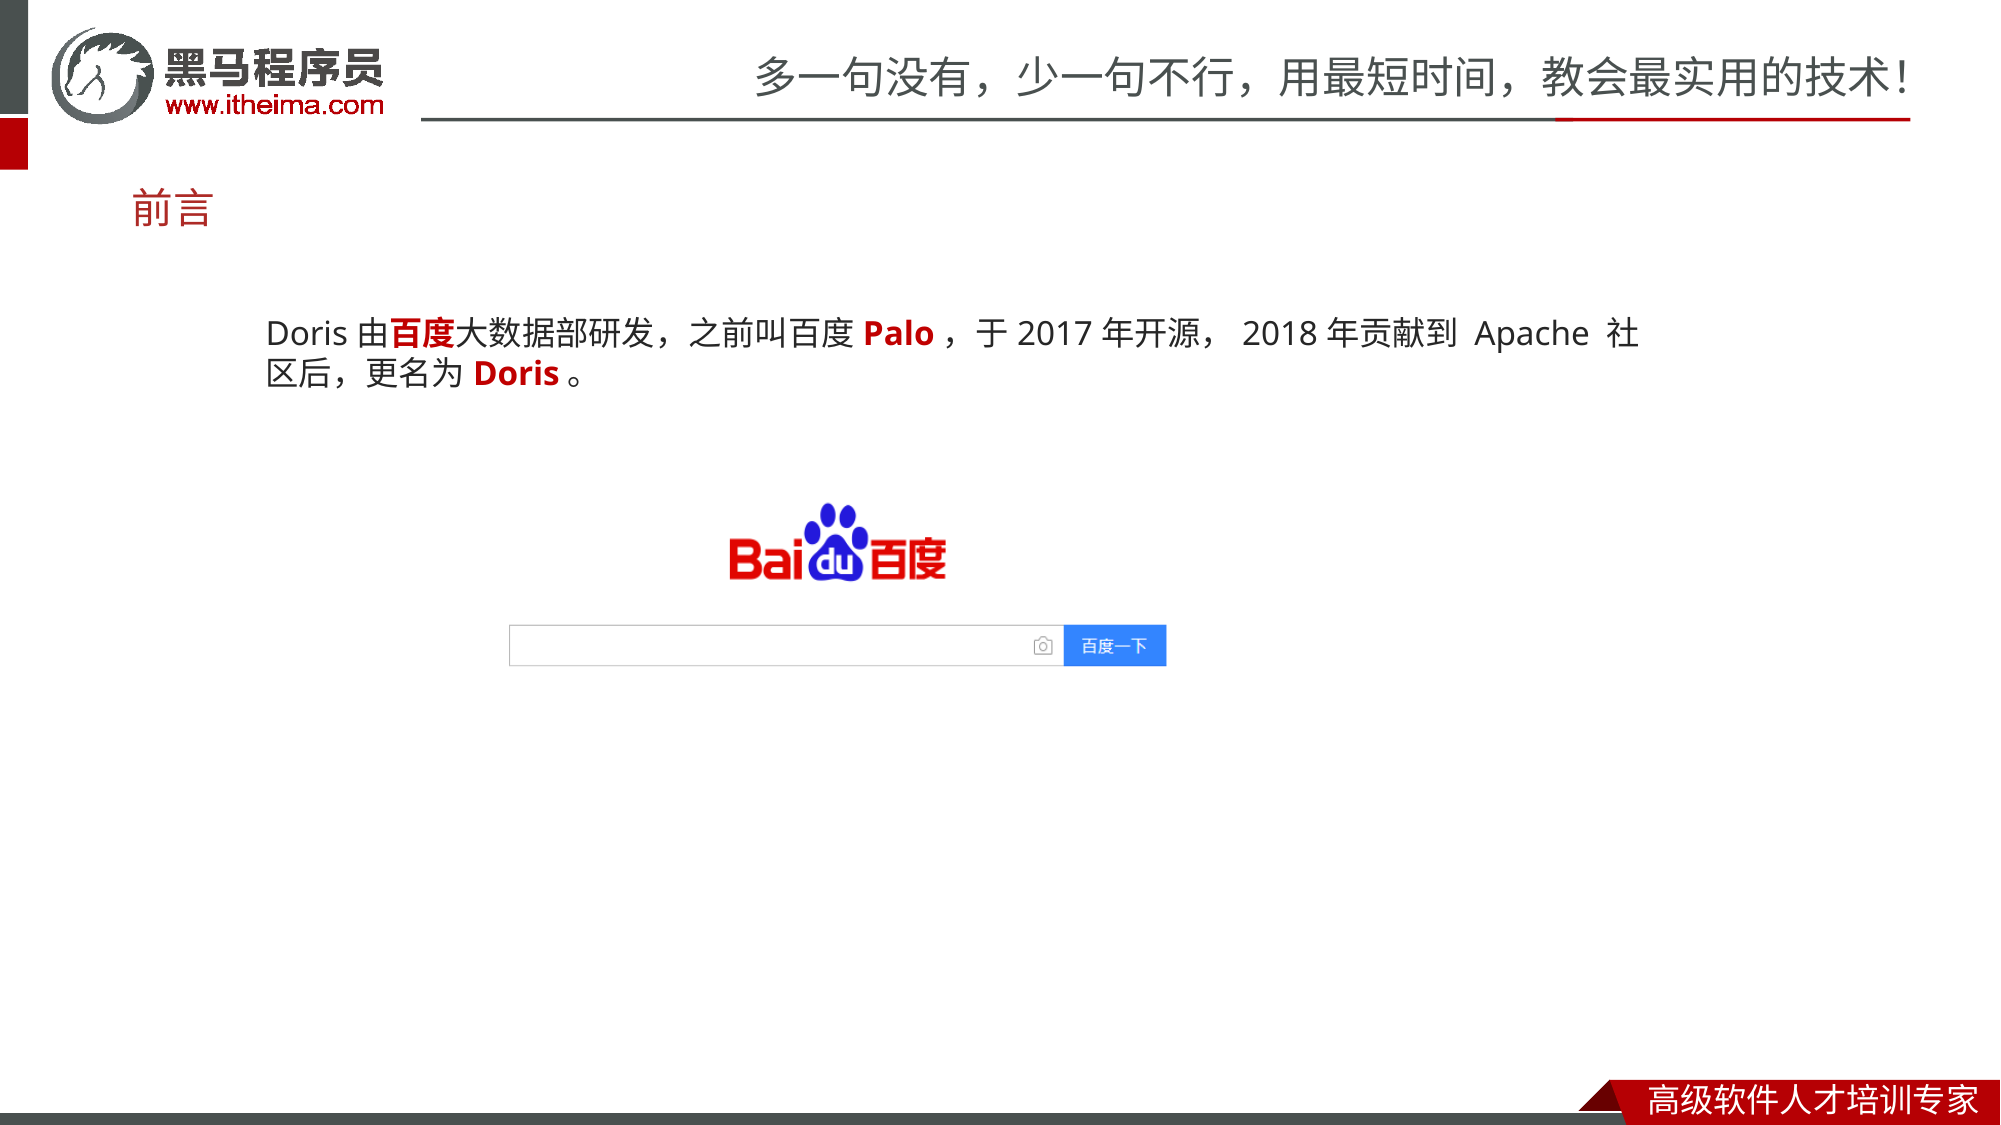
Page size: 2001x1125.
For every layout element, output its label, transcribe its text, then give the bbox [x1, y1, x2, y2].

text_box Doris由百度大数据部研发，之前叫百度Palo，于2017年开源，2018年贡献到 Apache 社区后，更名为Doris。 [250, 304, 1669, 400]
picture [470, 467, 1262, 740]
picture [50, 26, 384, 125]
title 前言 [116, 164, 1732, 249]
